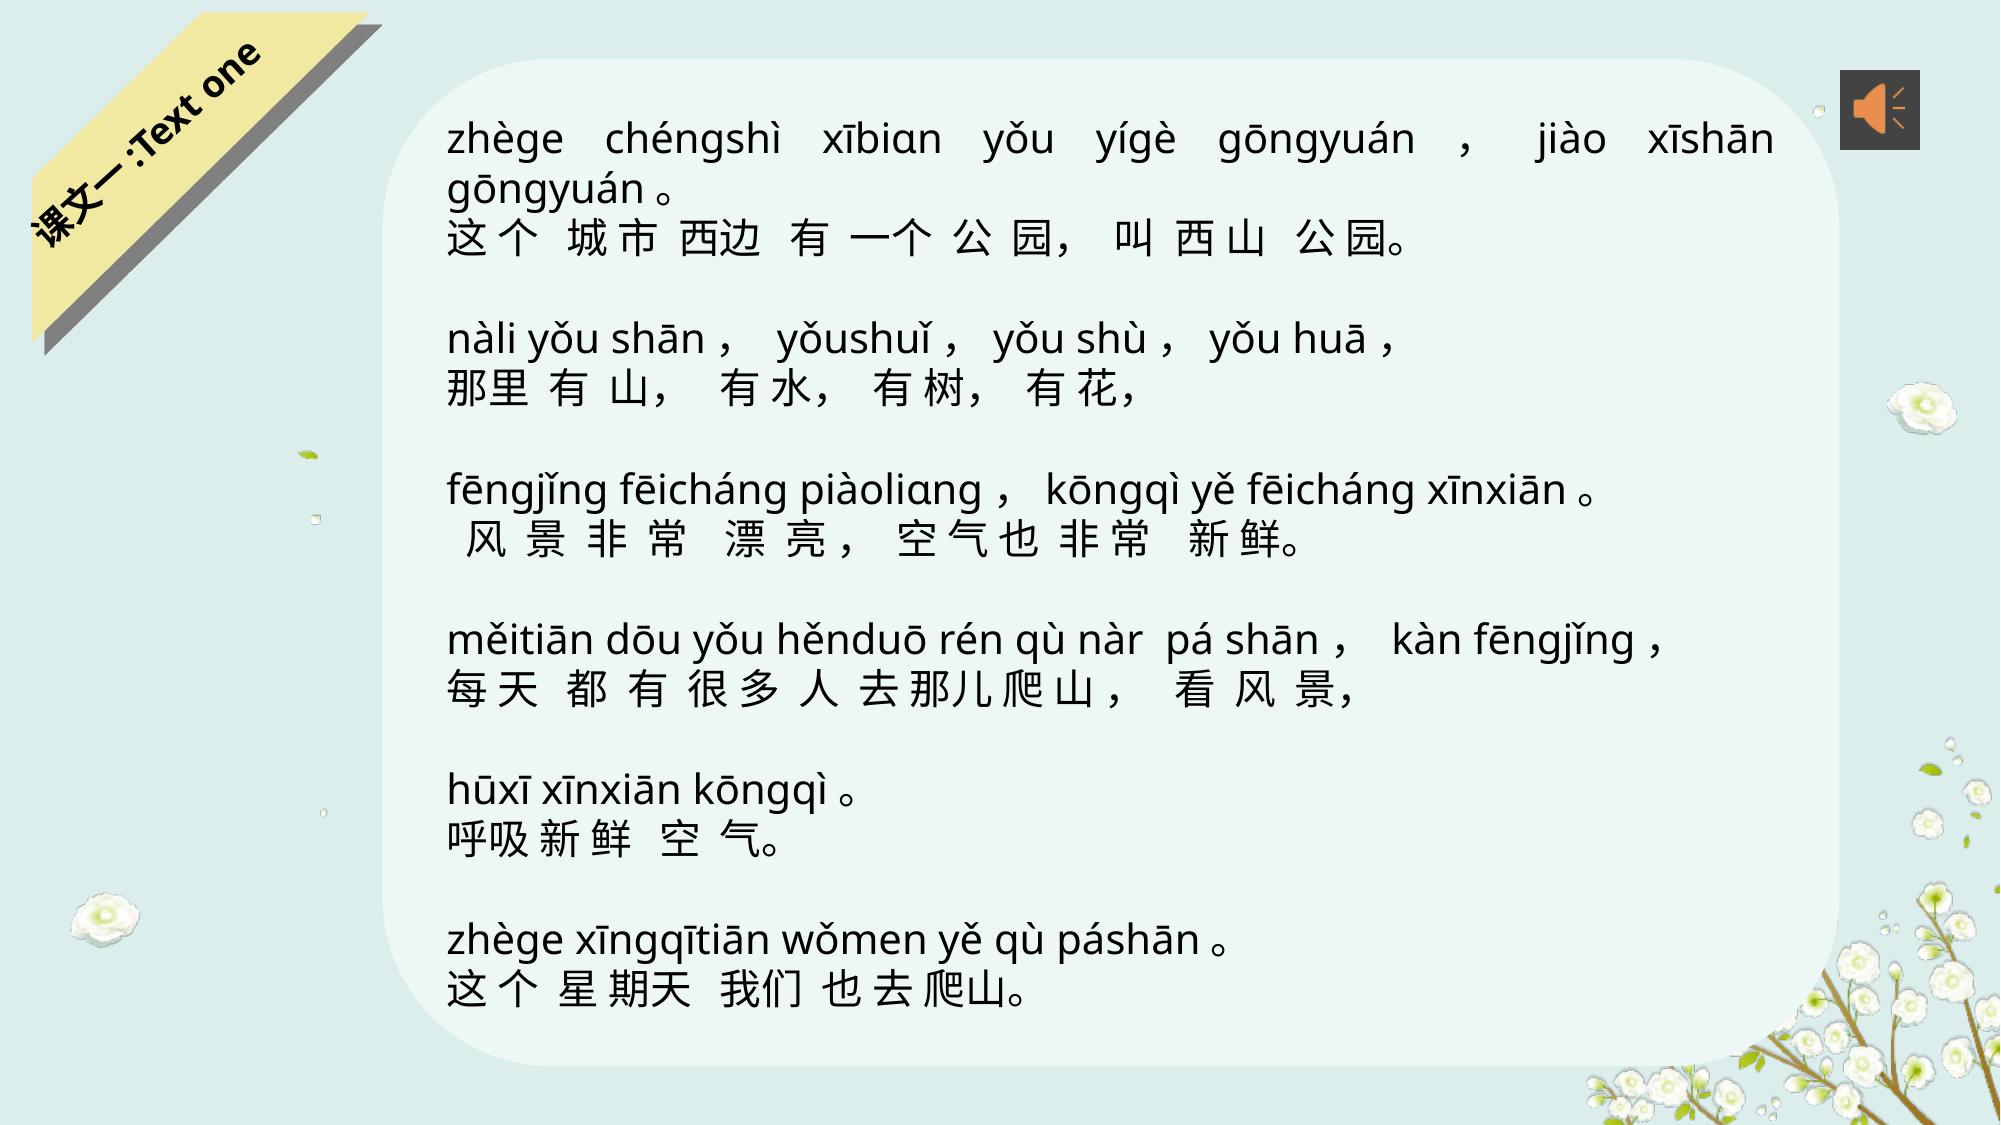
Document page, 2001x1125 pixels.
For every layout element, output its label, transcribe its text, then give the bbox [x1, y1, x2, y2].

picture [1522, 667, 2000, 1125]
picture [1219, 31, 1969, 487]
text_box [0, 13, 385, 342]
text_box zhèɡe chénɡshì xībiɑn yǒu yíɡè ɡōnɡyuán，jiào xīshān ɡōnɡyuán。 这 个 城 市 西边 有 一个 公 园， 叫 西 山 公 园。 nàli yǒu shān， yǒushuǐ，yǒu shù，yǒu huā， 那里 有 山， 有 水， 有 树， 有 花， fēnɡjǐnɡ fēichánɡ piàoliɑnɡ，kōnɡqì yě fēichánɡ xīnxiān。 风 景 非 常 漂 亮 ， 空 气 也 非 常 新 鲜。 měitiān dōu yǒu hěnduō rén qù nàr pá shān， kàn fēnɡjǐnɡ， 每 天 都 有 很 多 人 去 那儿 爬 山 ， 看 风 景， hūxī xīnxiān kōnɡqì。 呼吸 新 鲜 空 气。 zhèɡe xīnɡqītiān wǒmen yě qù páshān。 这 个 星 期天 我们 也 去 爬山。 [381, 57, 1841, 1068]
picture [119, 409, 381, 864]
picture [51, 867, 162, 973]
